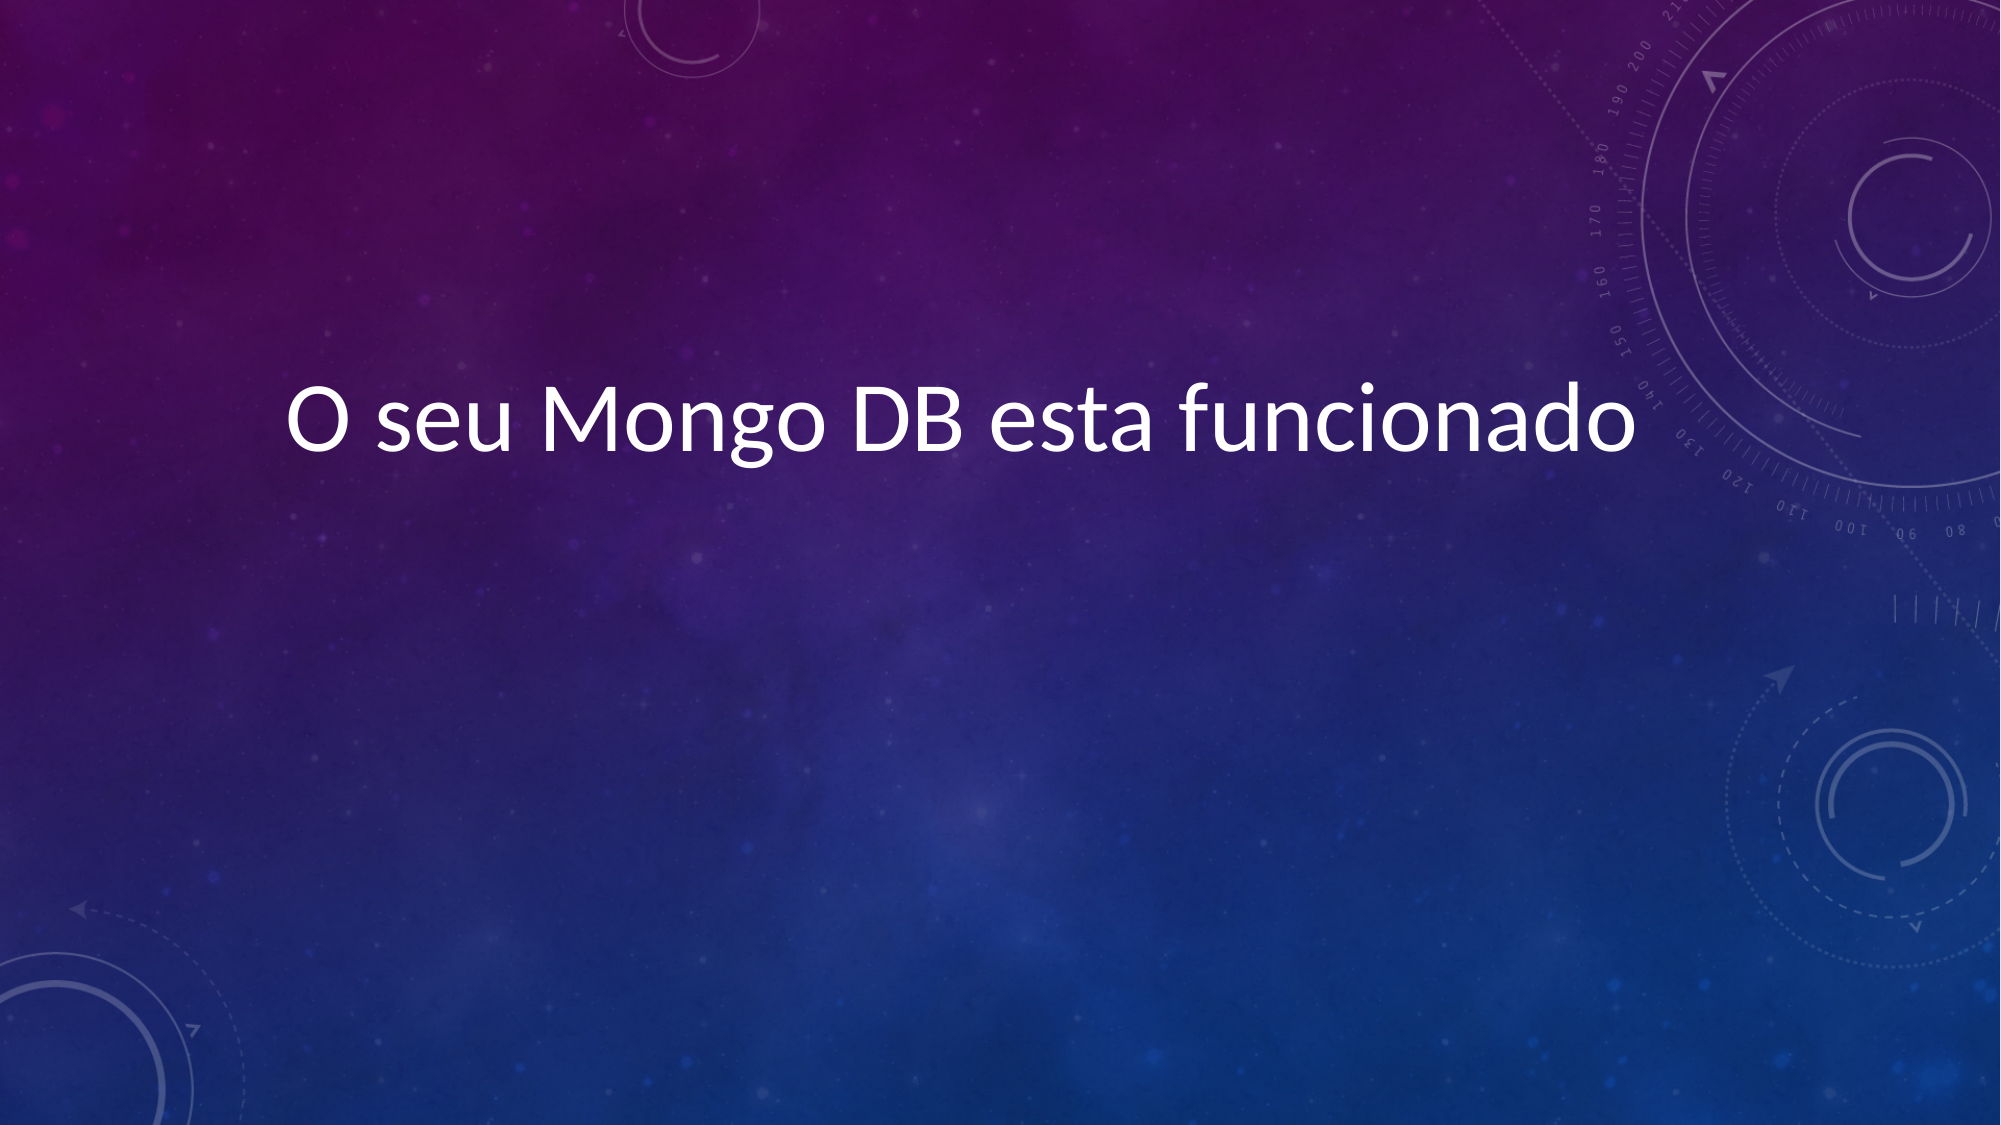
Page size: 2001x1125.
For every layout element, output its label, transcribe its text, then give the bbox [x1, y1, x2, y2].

picture [0, 0, 2001, 1125]
text_box O seu Mongo DB esta funcionado [270, 343, 1786, 479]
